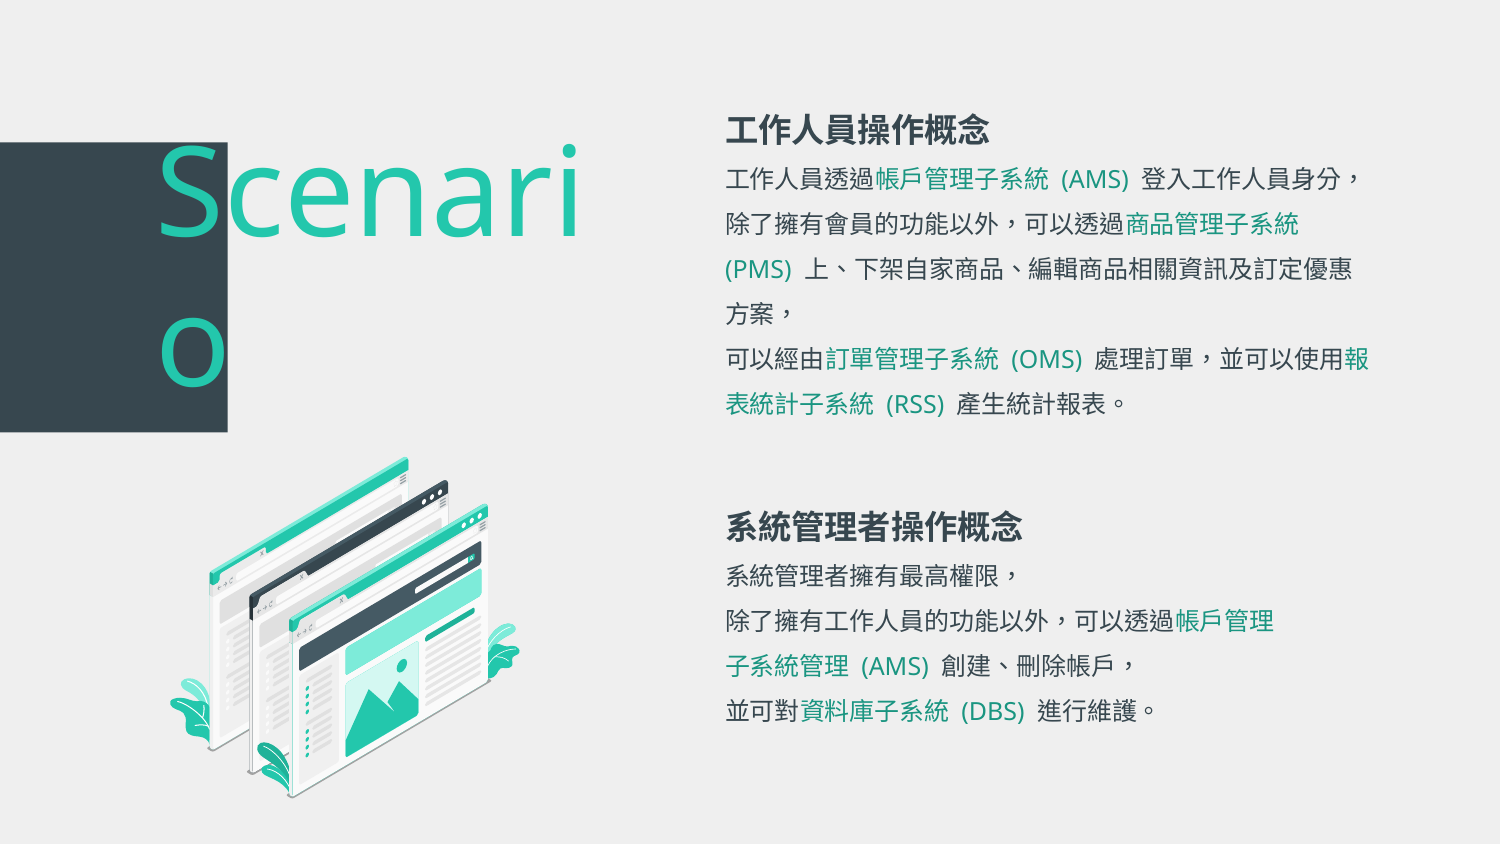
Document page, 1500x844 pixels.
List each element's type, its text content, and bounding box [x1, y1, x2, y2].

subtitle 系統管理者操作概念 系統管理者擁有最高權限， 除了擁有工作人員的功能以外，可以透過帳戶管理子系統管理 (AMS) 創建、刪除帳戶， 並可對資料庫子系統 (DBS) 進行維護。 [709, 471, 1314, 767]
title Scenario [140, 279, 663, 427]
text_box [166, 456, 521, 799]
text_box 工作人員操作概念 工作人員透過帳戶管理子系統 (AMS) 登入工作人員身分， 除了擁有會員的功能以外，可以透過商品管理子系統 (PMS) 上、下架自家商品、編輯商品相關資訊及訂定優惠方案， 可以經由訂單管理子系統 (OMS) 處理訂單，並可以使用報表統計子系統 (RSS) 產生統計報表。 [709, 73, 1390, 457]
